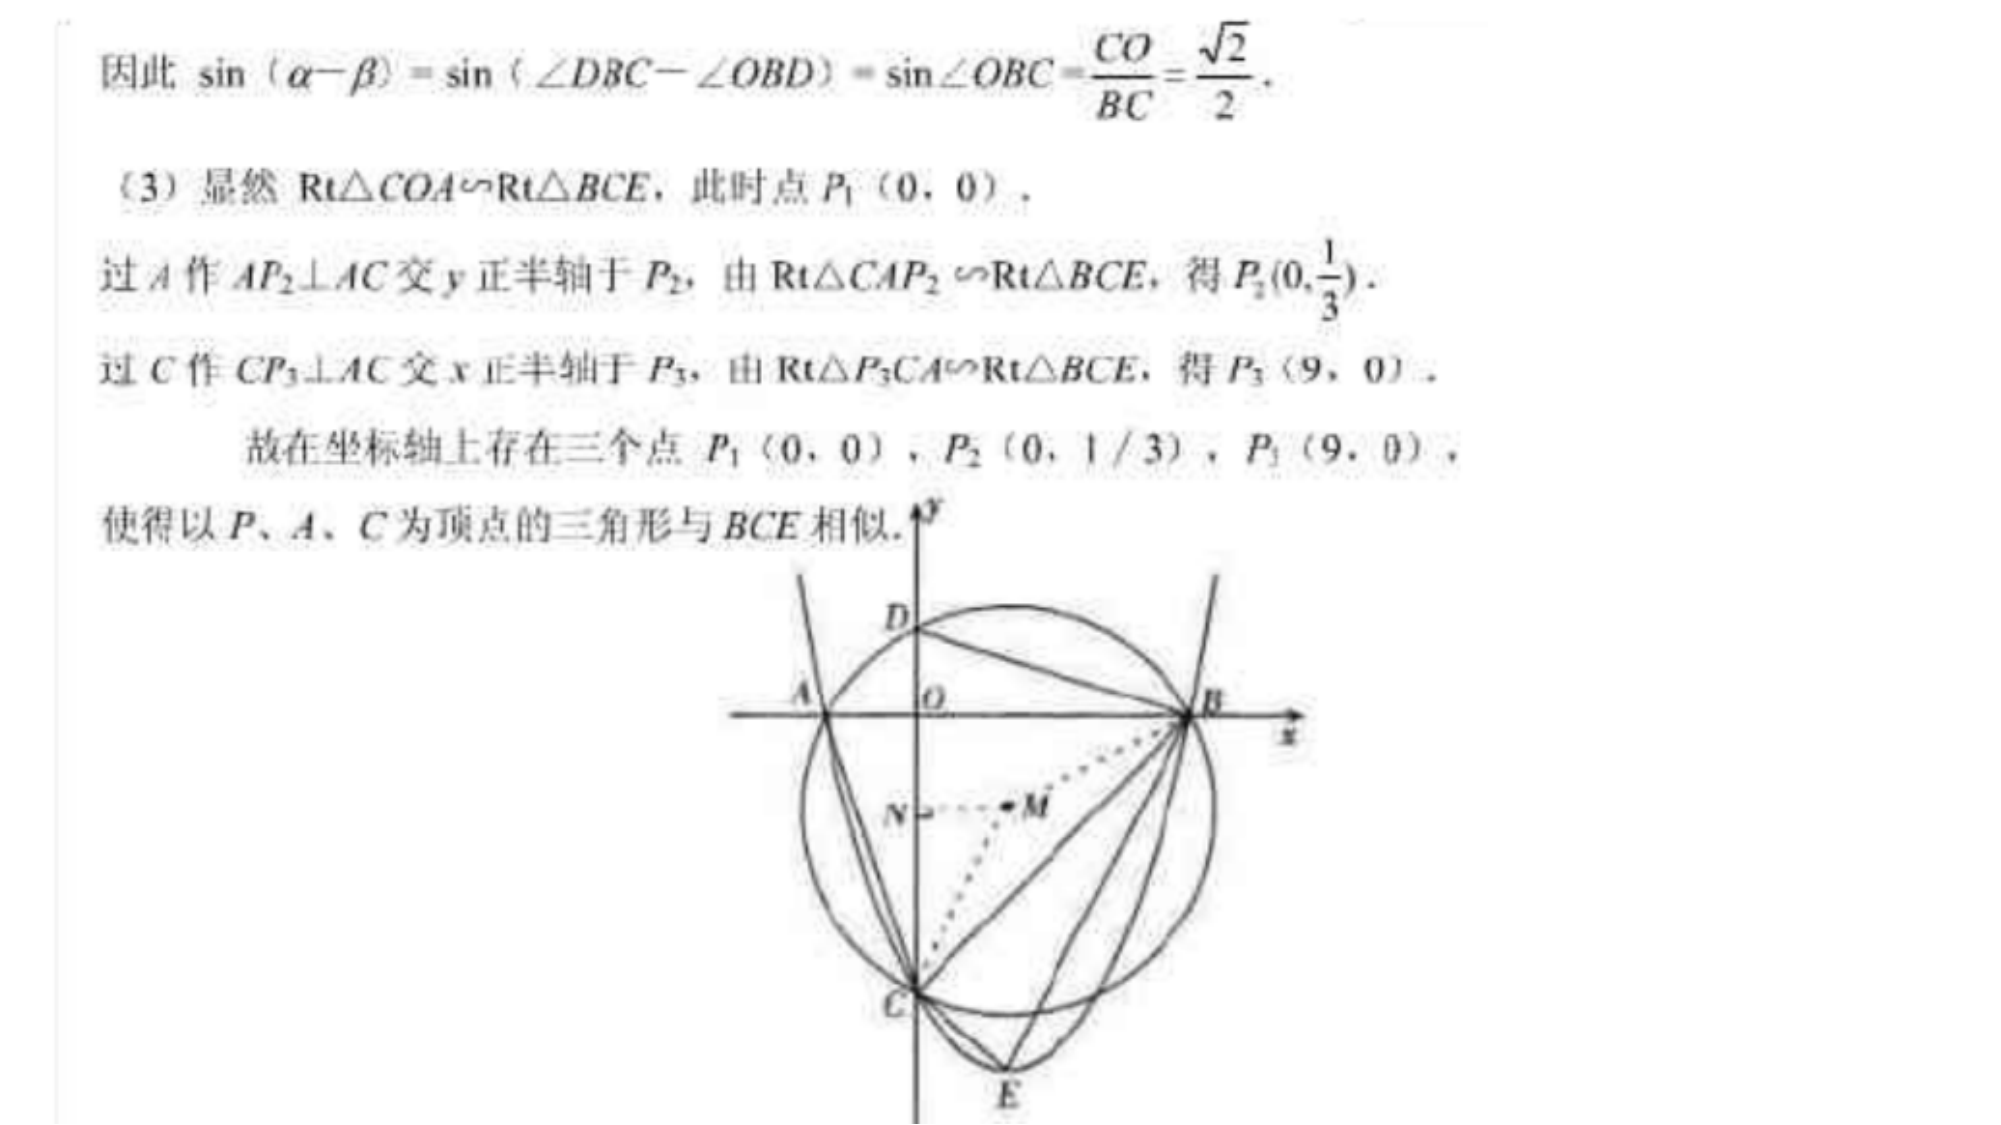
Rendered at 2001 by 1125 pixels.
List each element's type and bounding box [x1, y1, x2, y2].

picture [28, 0, 1488, 1124]
